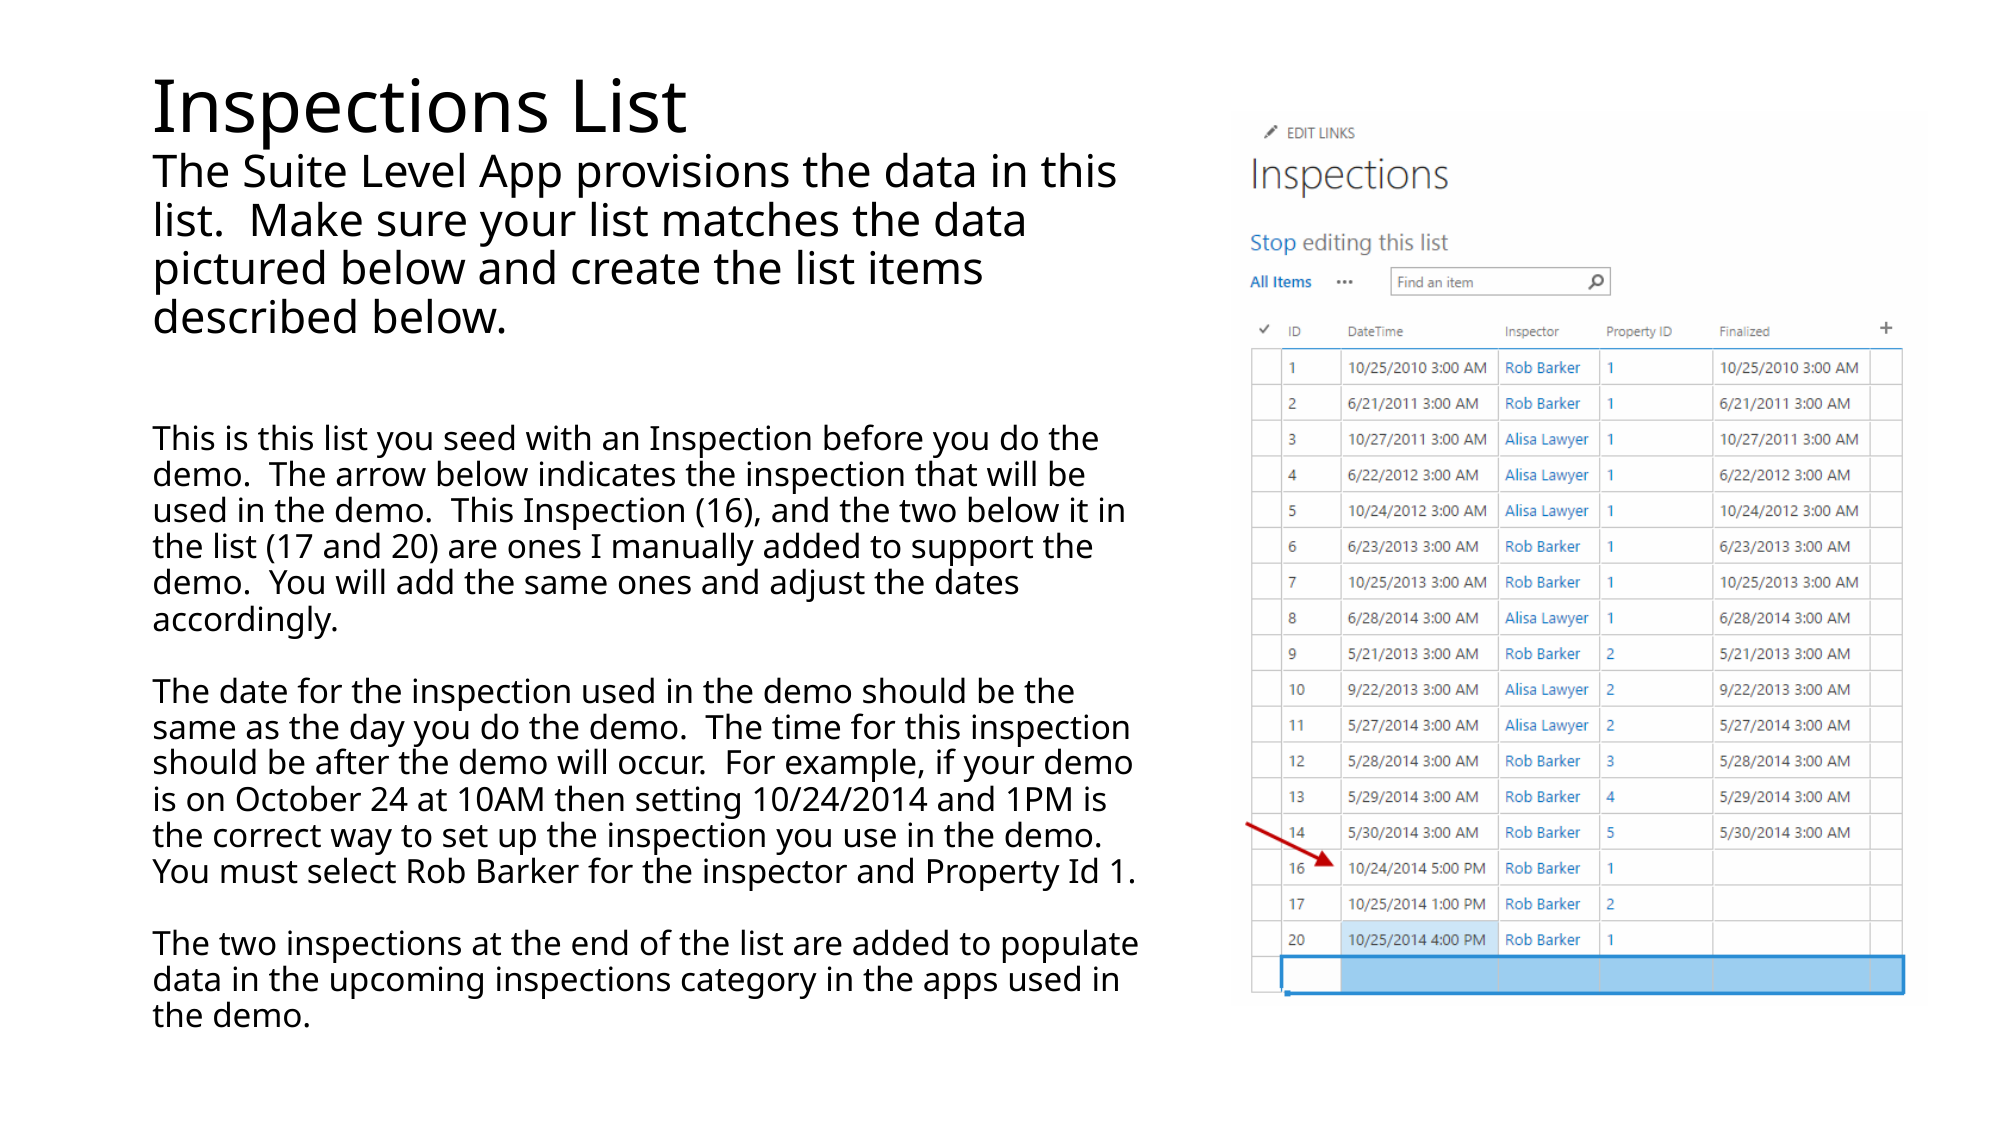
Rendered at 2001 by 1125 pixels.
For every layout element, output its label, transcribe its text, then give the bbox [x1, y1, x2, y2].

title Inspections List The Suite Level App provisions the data in this list. Make sure your list matches the data pictured below and create the list items described below. This is this list you seed with an Inspection before you do the demo. The arrow below indicates the inspection that will be used in the demo. This Inspection (16), and the two below it in the list (17 and 20) are ones I manually added to support the demo. You will add the same ones and adjust the dates accordingly. The date for the inspection used in the demo should be the same as the day you do the demo. The time for this inspection should be after the demo will occur. For example, if your demo is on October 24 at 10AM then setting 10/24/2014 and 1PM is the correct way to set up the inspection you use in the demo. You must select Rob Barker for the inspector and Property Id 1. The two inspections at the end of the list are added to populate data in the upcoming inspections category in the apps used in the demo. [137, 59, 1167, 1045]
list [1231, 111, 1928, 1006]
